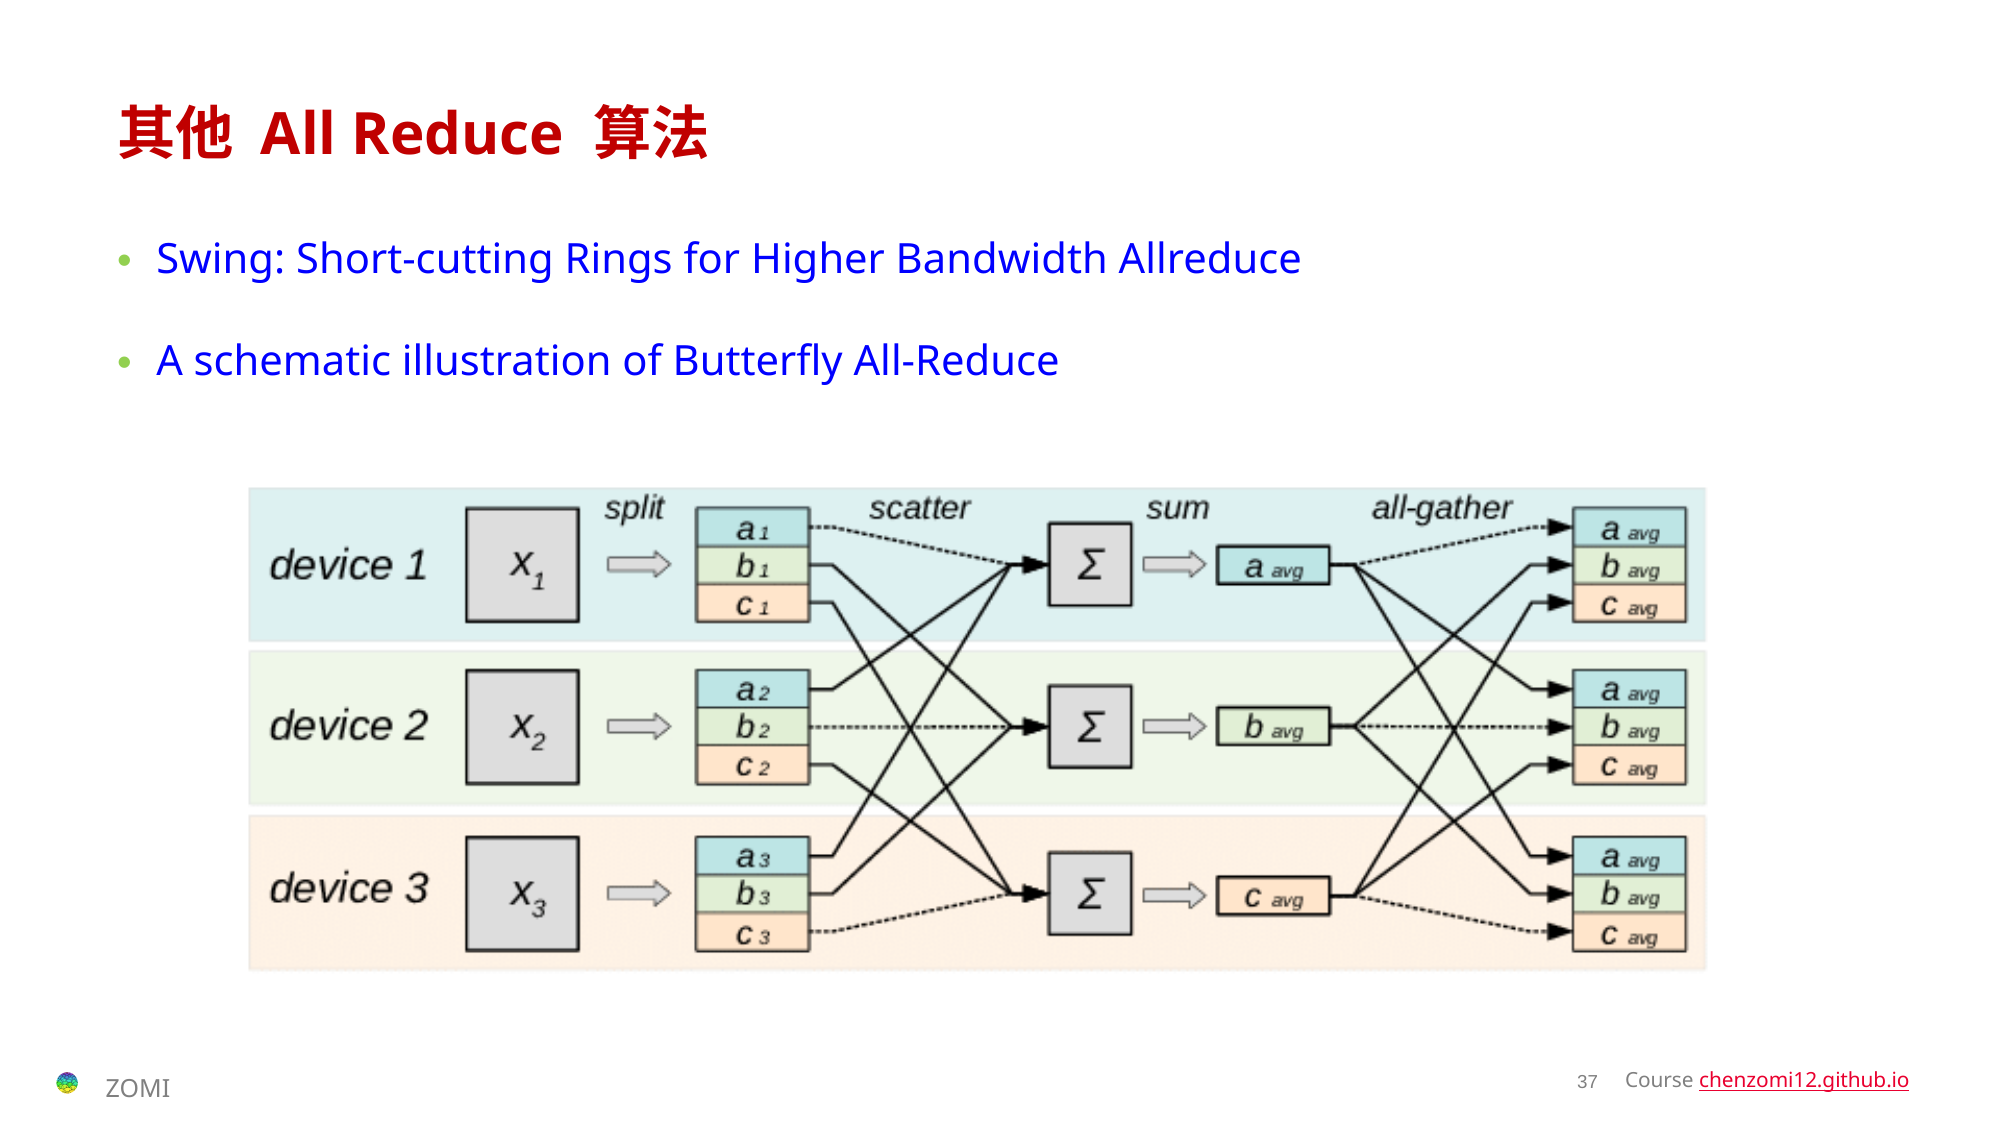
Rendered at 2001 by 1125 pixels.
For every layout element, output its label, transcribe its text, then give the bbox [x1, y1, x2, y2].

picture [246, 485, 1710, 976]
list Swing: Short-cutting Rings for Higher Bandwidth Allreduce A schematic illustration of Butterfly All-Reduce [102, 196, 1901, 1043]
title 其他 All Reduce 算法 [102, 83, 1901, 180]
picture [57, 1073, 77, 1093]
